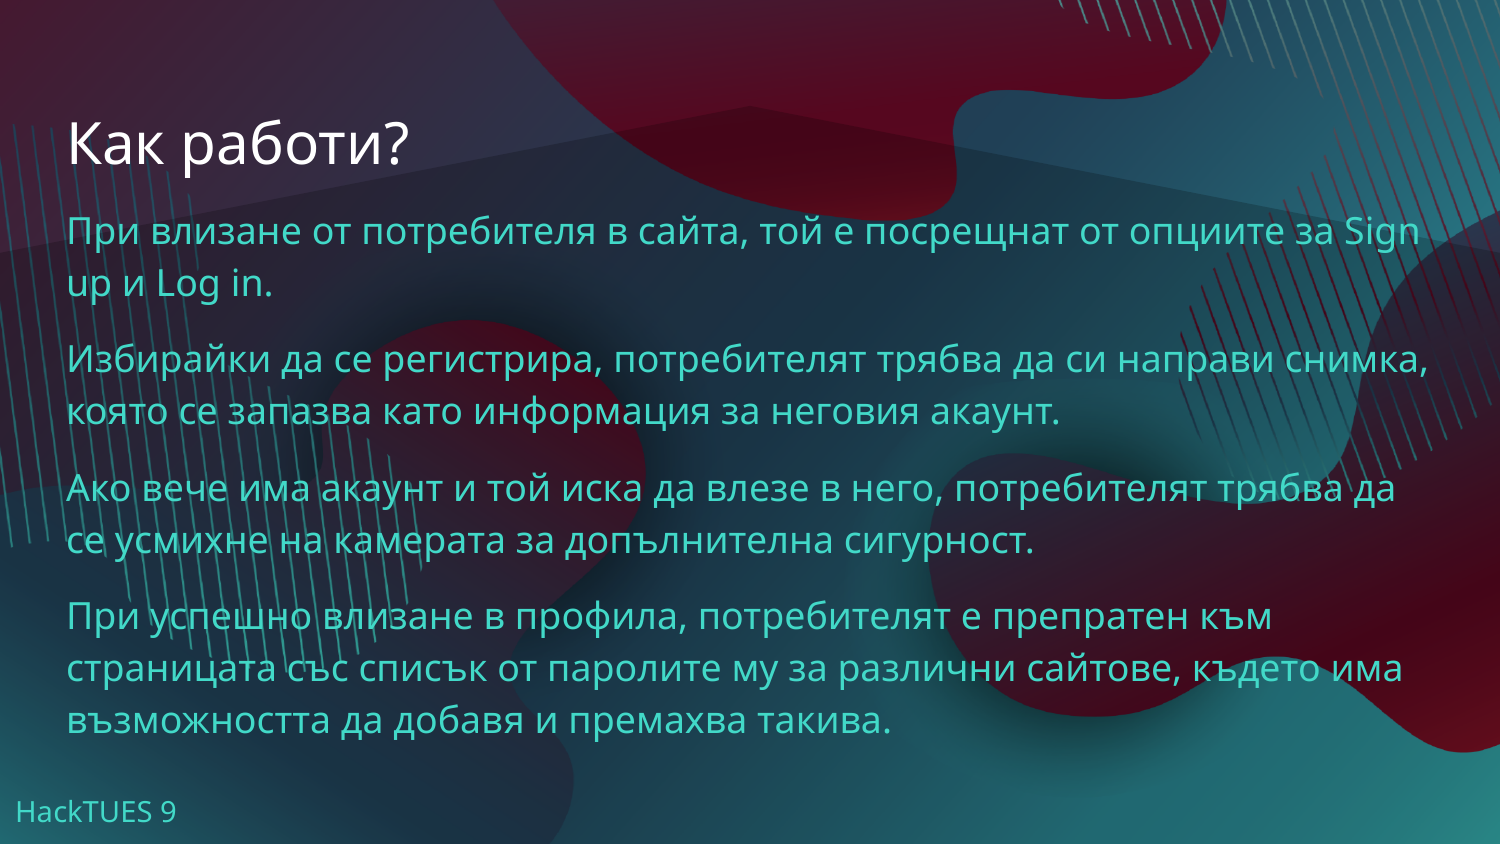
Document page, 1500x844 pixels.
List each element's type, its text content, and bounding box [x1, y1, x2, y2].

title Как работи? [51, 91, 1435, 185]
picture [0, 0, 1500, 844]
list При влизане от потребителя в сайта, той е посрещнат от опциите за Sign up и Log in. Избирайки да се регистрира, потребителят трябва да си направи снимка, която се запазва като информация за неговия акаунт. Ако вече има акаунт и той иска да влезе в него, потребителят трябва да се усмихне на камерата за допълнителна сигурност. При успешно влизане в профила, потребителят е препратен към страницата със списък от паролите му за различни сайтове, където има възможността да добавя и премахва такива. [51, 185, 1452, 806]
